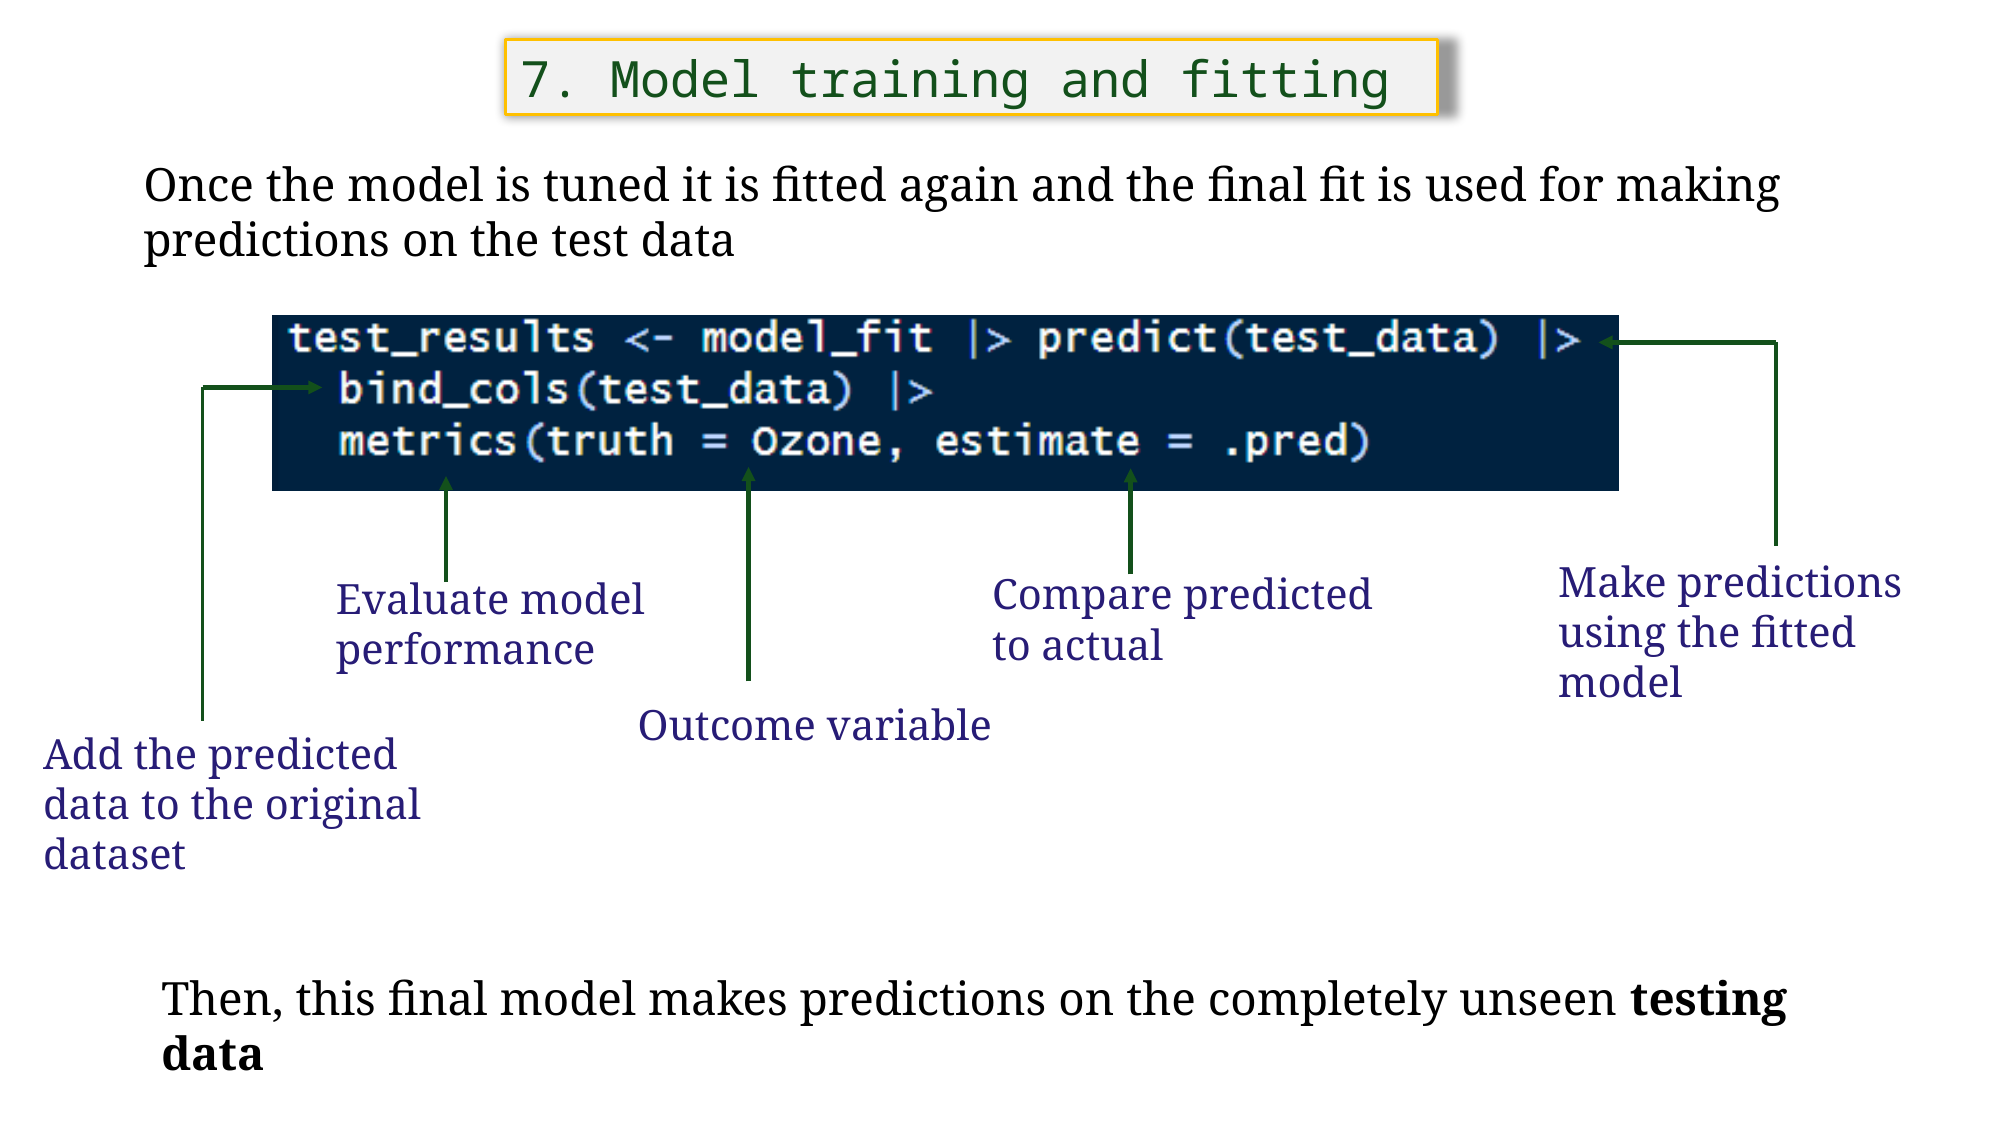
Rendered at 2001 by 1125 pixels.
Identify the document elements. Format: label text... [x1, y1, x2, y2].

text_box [320, 475, 819, 682]
text_box 7. Model training and fitting [505, 39, 1438, 115]
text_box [27, 386, 512, 838]
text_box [1597, 341, 1777, 547]
text_box Outcome variable [622, 690, 1015, 756]
text_box Make predictions using the fitted model [1543, 548, 2000, 714]
picture [272, 315, 1620, 491]
text_box Compare predicted to actual [977, 560, 1421, 676]
text_box Then, this final model makes predictions on the completely unseen testing data [146, 962, 1854, 1087]
text_box Once the model is tuned it is fitted again and the final fit is used for making predictions on the test data [128, 148, 1871, 274]
